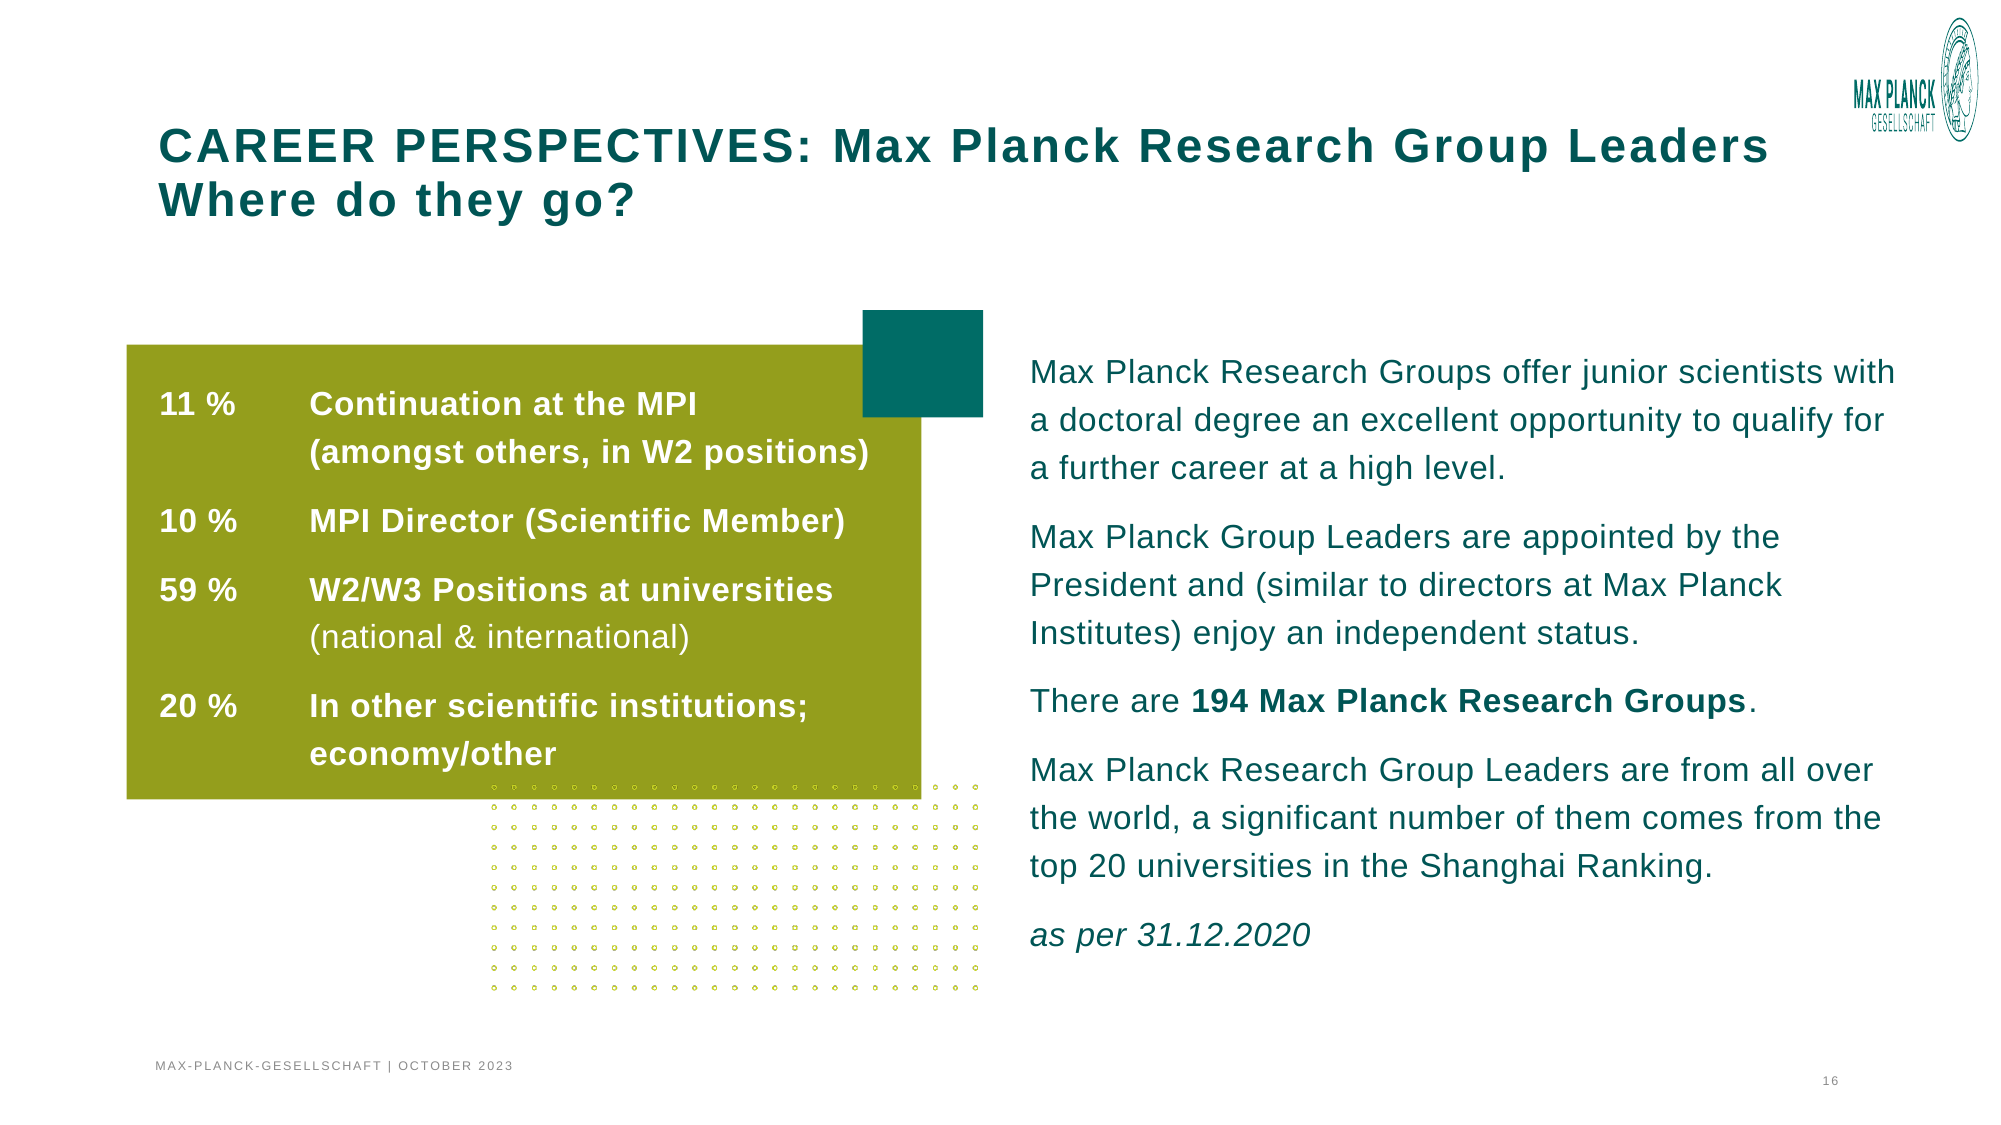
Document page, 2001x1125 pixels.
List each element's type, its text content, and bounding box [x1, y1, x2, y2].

title Career Perspectives: Max Planck Research Group Leaders Where do they go? [158, 118, 1783, 302]
list 11 % Continuation at the MPI (amongst others, in W2 positions) 10 % MPI Director (Scientific Member) 59 % W2/W3 Positions at universities (national & international) 20 % In other scientific institutions; economy/other [159, 374, 923, 1052]
text_box [862, 309, 984, 418]
footer MAX-PLANCK-GESELLSCHAFT | October 2023 16 [155, 1058, 1845, 1089]
picture [479, 627, 984, 1050]
text_box [126, 344, 862, 800]
list Max Planck Research Groups offer junior scientists with a doctoral degree an excellent opportunity to qualify for a further career at a high level. Max Planck Group Leaders are appointed by the President and (similar to directors at Max Planck Institutes) enjoy an independent status. There are 194 Max Planck Research Groups. Max Planck Research Group Leaders are from all over the world, a significant number of them comes from the top 20 universities in the Shanghai Ranking. as per 31.12.2020 [1029, 342, 1932, 1052]
